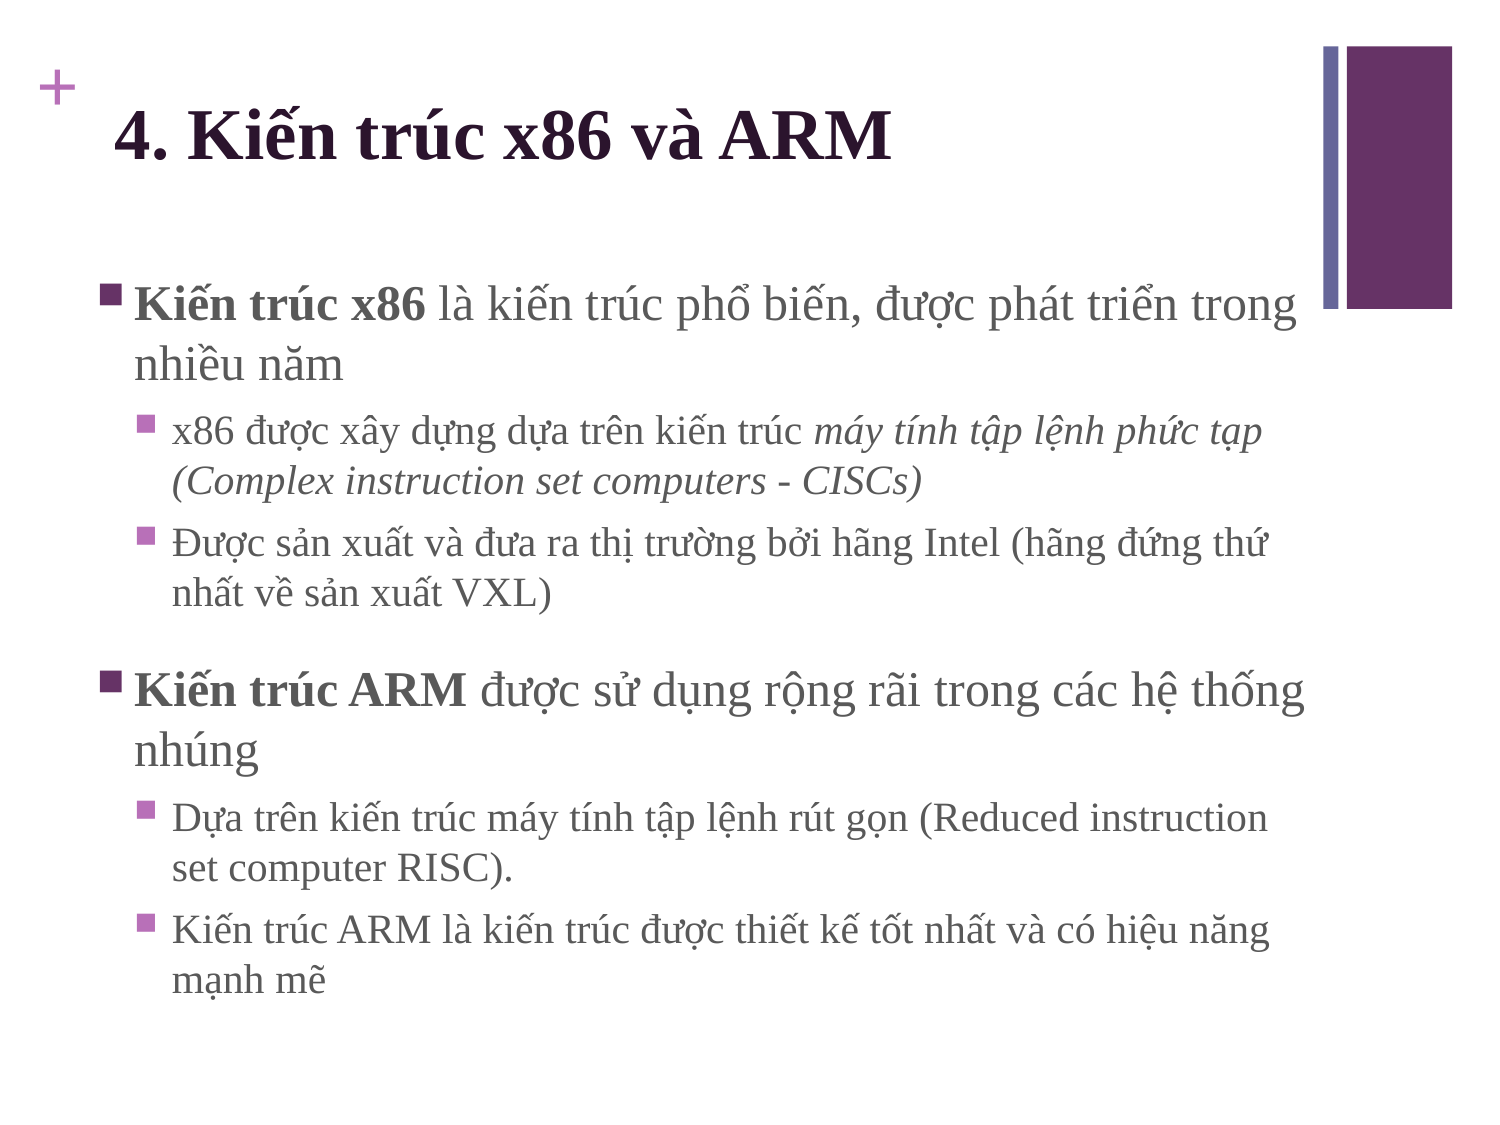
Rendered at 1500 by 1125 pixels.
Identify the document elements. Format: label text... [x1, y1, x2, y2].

list Kiến trúc x86 là kiến trúc phổ biến, được phát triển trong nhiều năm x86 được xây dựng dựa trên kiến trúc máy tính tập lệnh phức tạp (Complex instruction set computers - CISCs) Được sản xuất và đưa ra thị trường bởi hãng Intel (hãng đứng thứ nhất về sản xuất VXL) Kiến trúc ARM được sử dụng rộng rãi trong các hệ thống nhúng Dựa trên kiến trúc máy tính tập lệnh rút gọn (Reduced instruction set computer RISC). Kiến trúc ARM là kiến trúc được thiết kế tốt nhất và có hiệu năng mạnh mẽ [81, 262, 1322, 1005]
title 4. Kiến trúc x86 và ARM [81, 79, 1322, 262]
